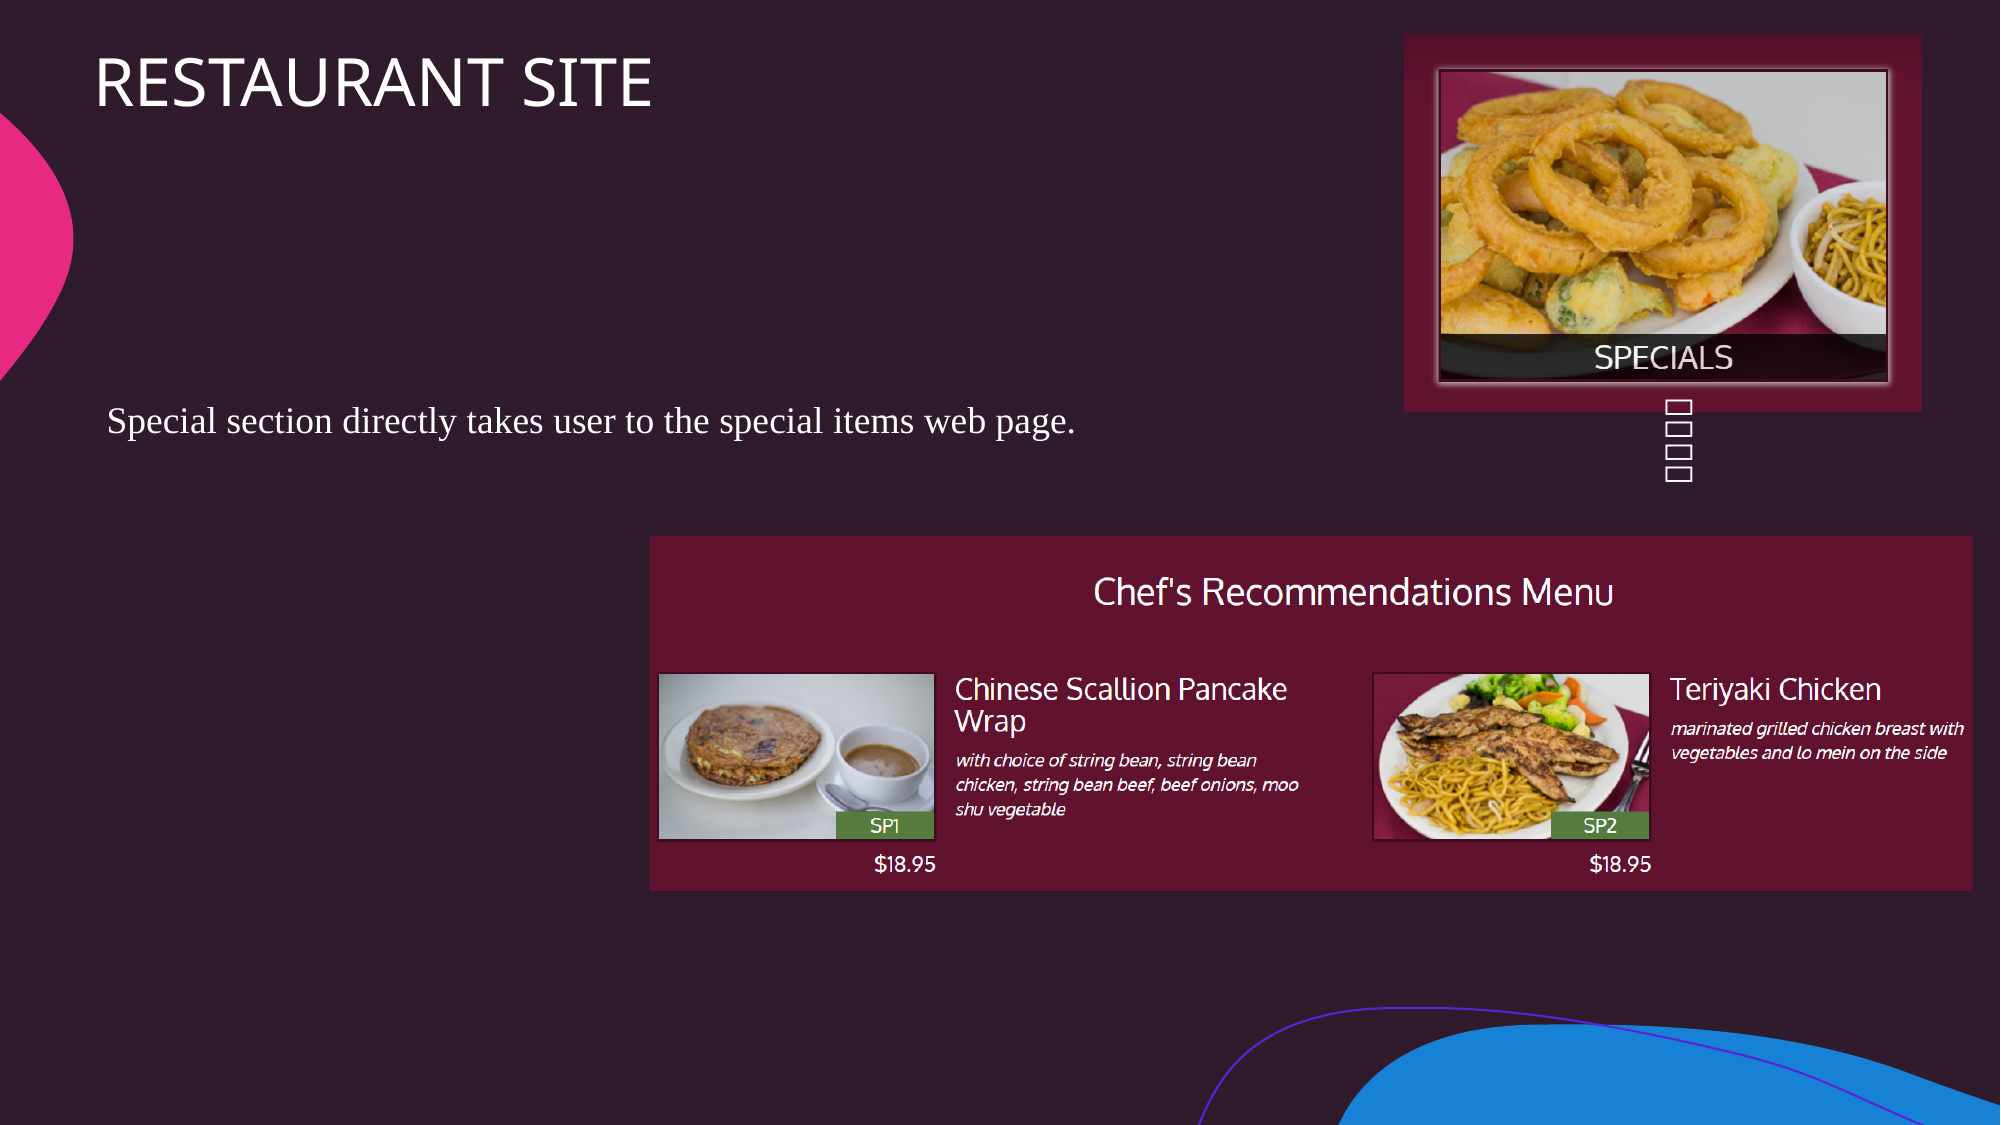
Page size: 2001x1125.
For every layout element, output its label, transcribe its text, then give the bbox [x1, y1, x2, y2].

picture [1404, 34, 1922, 413]
picture [649, 536, 1973, 891]
text_box  [1650, 413, 1711, 536]
text_box Special section directly takes user to the special items web page. [91, 381, 1499, 449]
title RESTAURANT SITE [78, 41, 703, 292]
